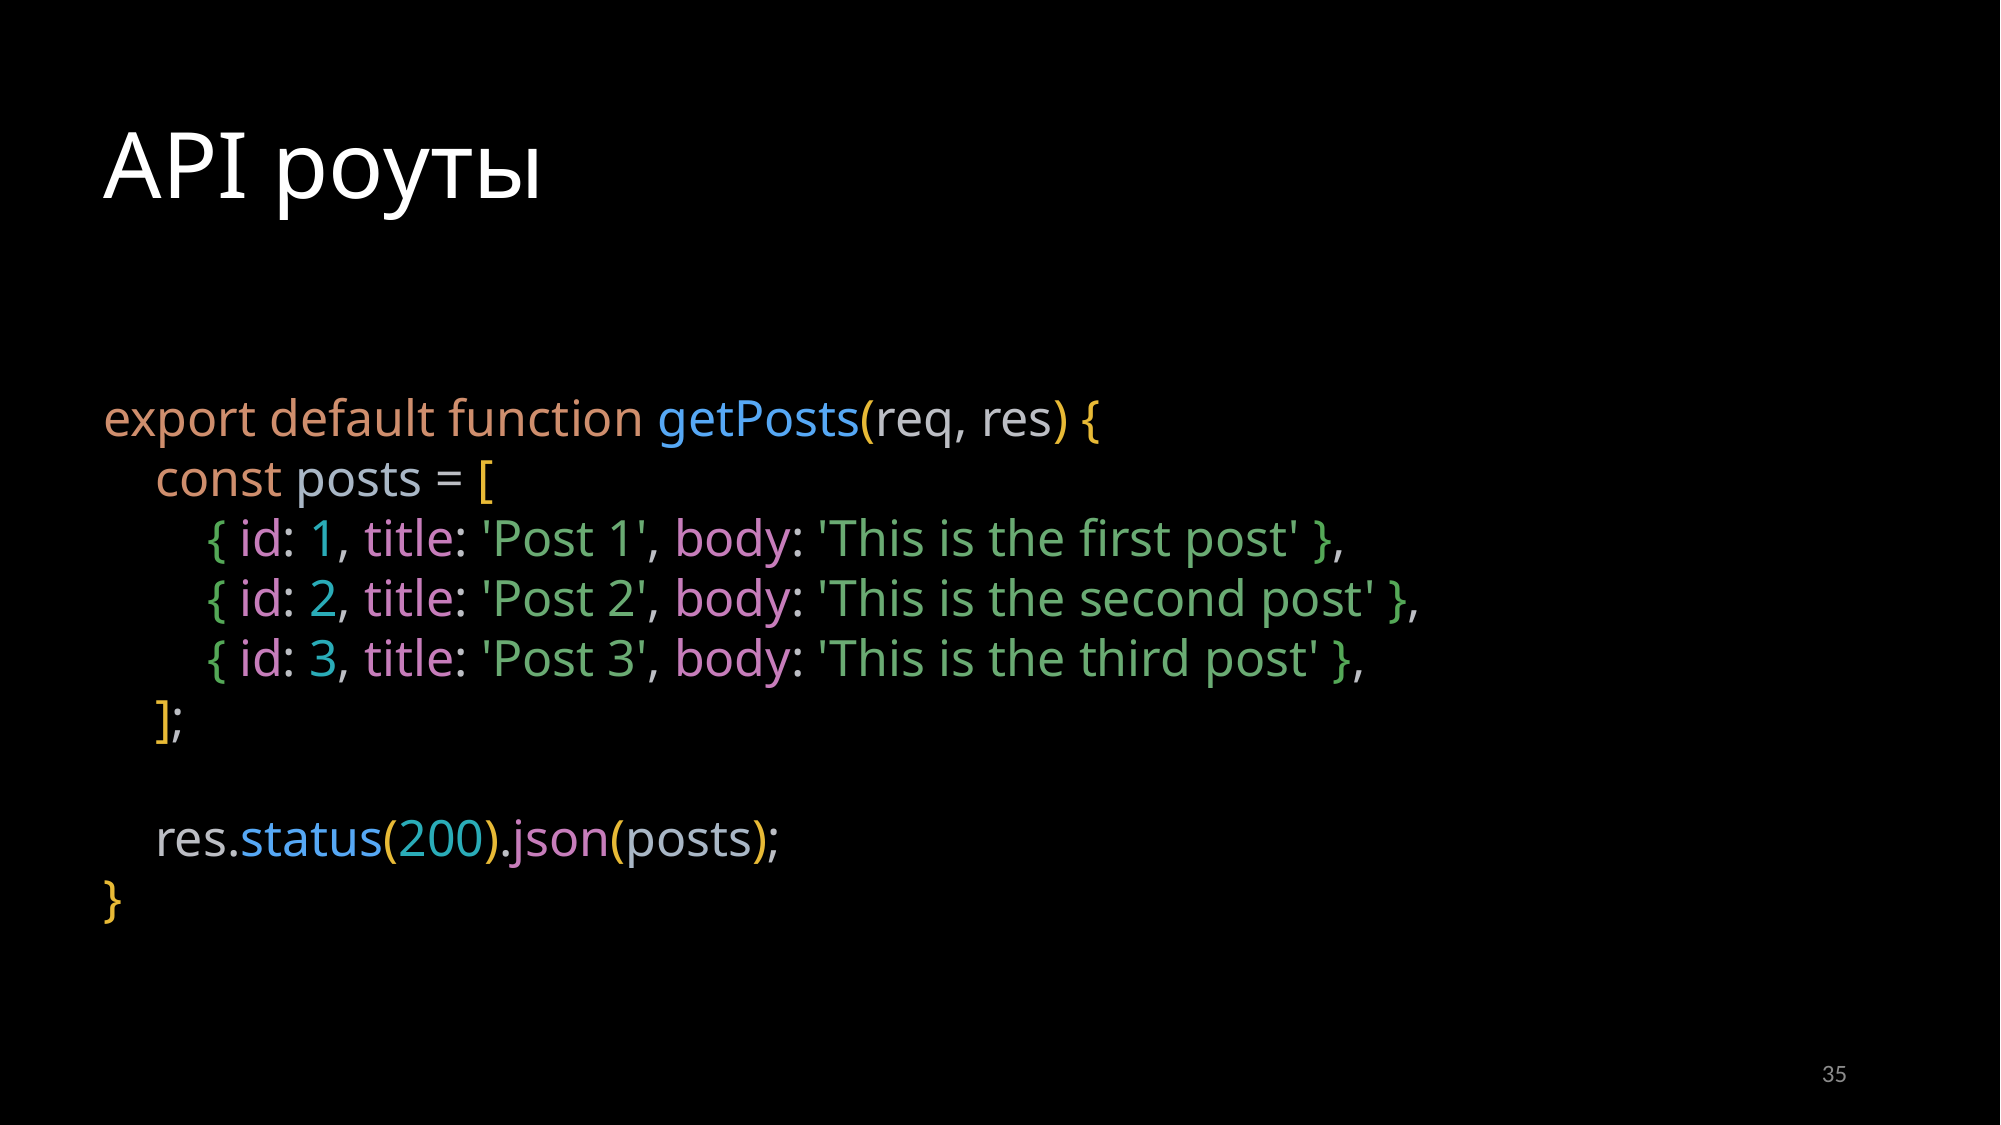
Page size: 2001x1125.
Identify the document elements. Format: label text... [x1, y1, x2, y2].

text_box export default function getPosts(req, res) { const posts = [ { id: 1, title: 'Post 1', body: 'This is the first post' }, { id: 2, title: 'Post 2', body: 'This is the second post' }, { id: 3, title: 'Post 3', body: 'This is the third post' }, ]; res.status(200).json(posts); } [88, 379, 1665, 995]
slide_number 35 [1412, 1042, 1863, 1103]
text_box API роуты [88, 59, 1396, 278]
